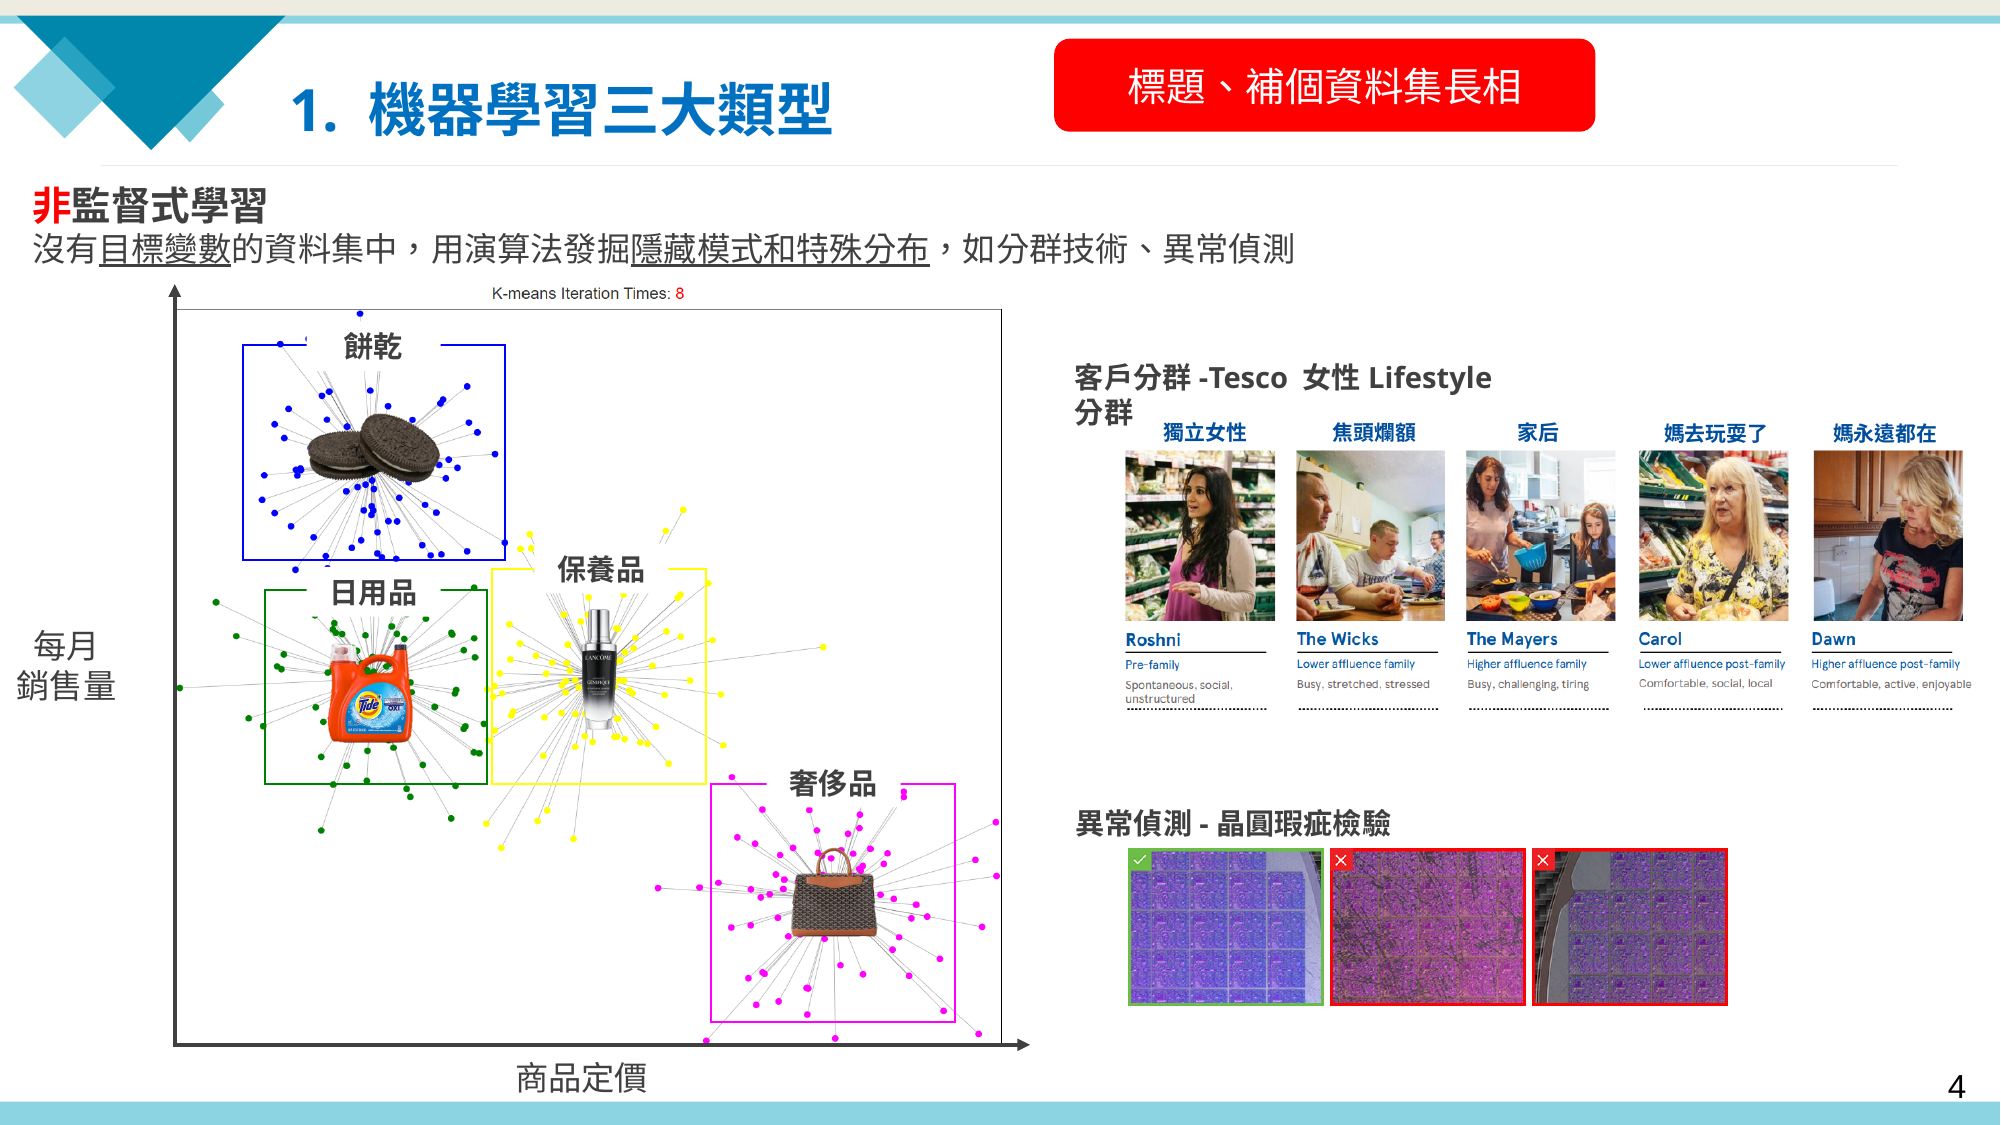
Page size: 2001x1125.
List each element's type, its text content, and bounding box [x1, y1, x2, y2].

text_box 異常偵測-晶圓瑕疵檢驗 [1060, 798, 1416, 849]
text_box 每月 銷售量 [0, 617, 134, 713]
text_box 焦頭爛額 [1294, 412, 1455, 440]
text_box 獨立女性 [1112, 412, 1294, 440]
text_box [491, 543, 706, 785]
text_box 商品定價 [500, 1050, 678, 1105]
picture [1127, 848, 1728, 1006]
text_box 媽永遠都在 [1810, 413, 1960, 440]
text_box 非監督式學習 沒有目標變數的資料集中，用演算法發掘隱藏模式和特殊分布，如分群技術、異常偵測 [17, 173, 1375, 276]
picture [1072, 440, 1975, 714]
picture [175, 284, 1006, 1044]
text_box 1. 機器學習三大類型 [274, 31, 1794, 151]
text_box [242, 321, 505, 561]
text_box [710, 757, 955, 1023]
text_box 媽去玩耍了 [1641, 413, 1791, 440]
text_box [265, 566, 487, 785]
text_box 標題、補個資料集長相 [1053, 37, 1597, 133]
text_box 家后 [1463, 412, 1614, 440]
text_box 客戶分群-Tesco 女性Lifestyle分群 [1060, 352, 1539, 437]
